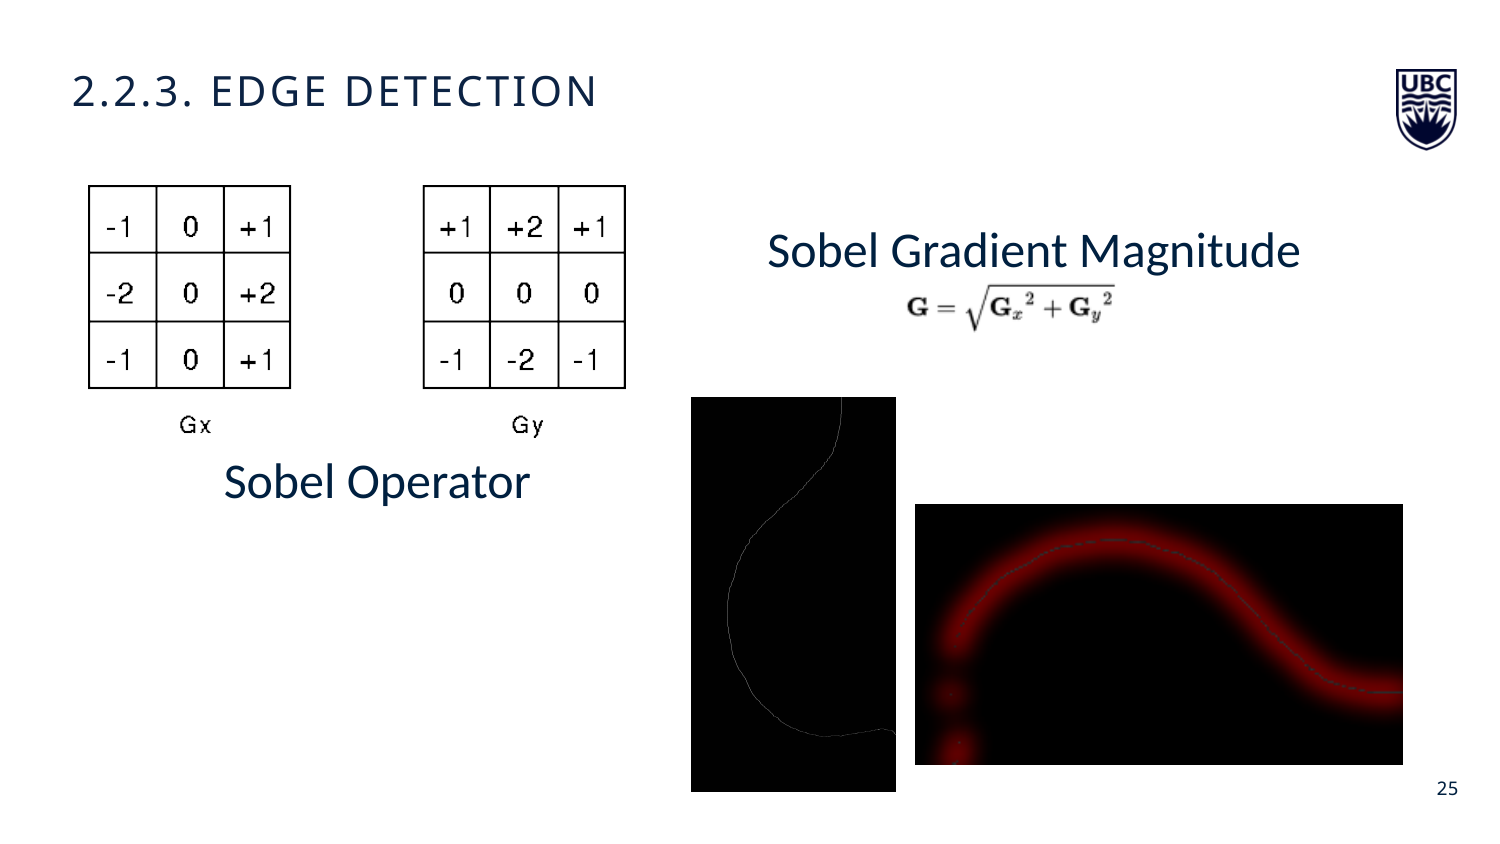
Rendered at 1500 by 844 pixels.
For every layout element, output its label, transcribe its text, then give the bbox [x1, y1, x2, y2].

picture [893, 268, 1148, 343]
text_box 2.2.3. Edge Detection [71, 41, 1329, 144]
text_box Sobel Operator [209, 445, 547, 516]
picture [88, 185, 626, 438]
picture [915, 504, 1404, 766]
picture [690, 397, 896, 792]
text_box Sobel Gradient Magnitude [752, 210, 1317, 286]
picture [1396, 69, 1457, 151]
